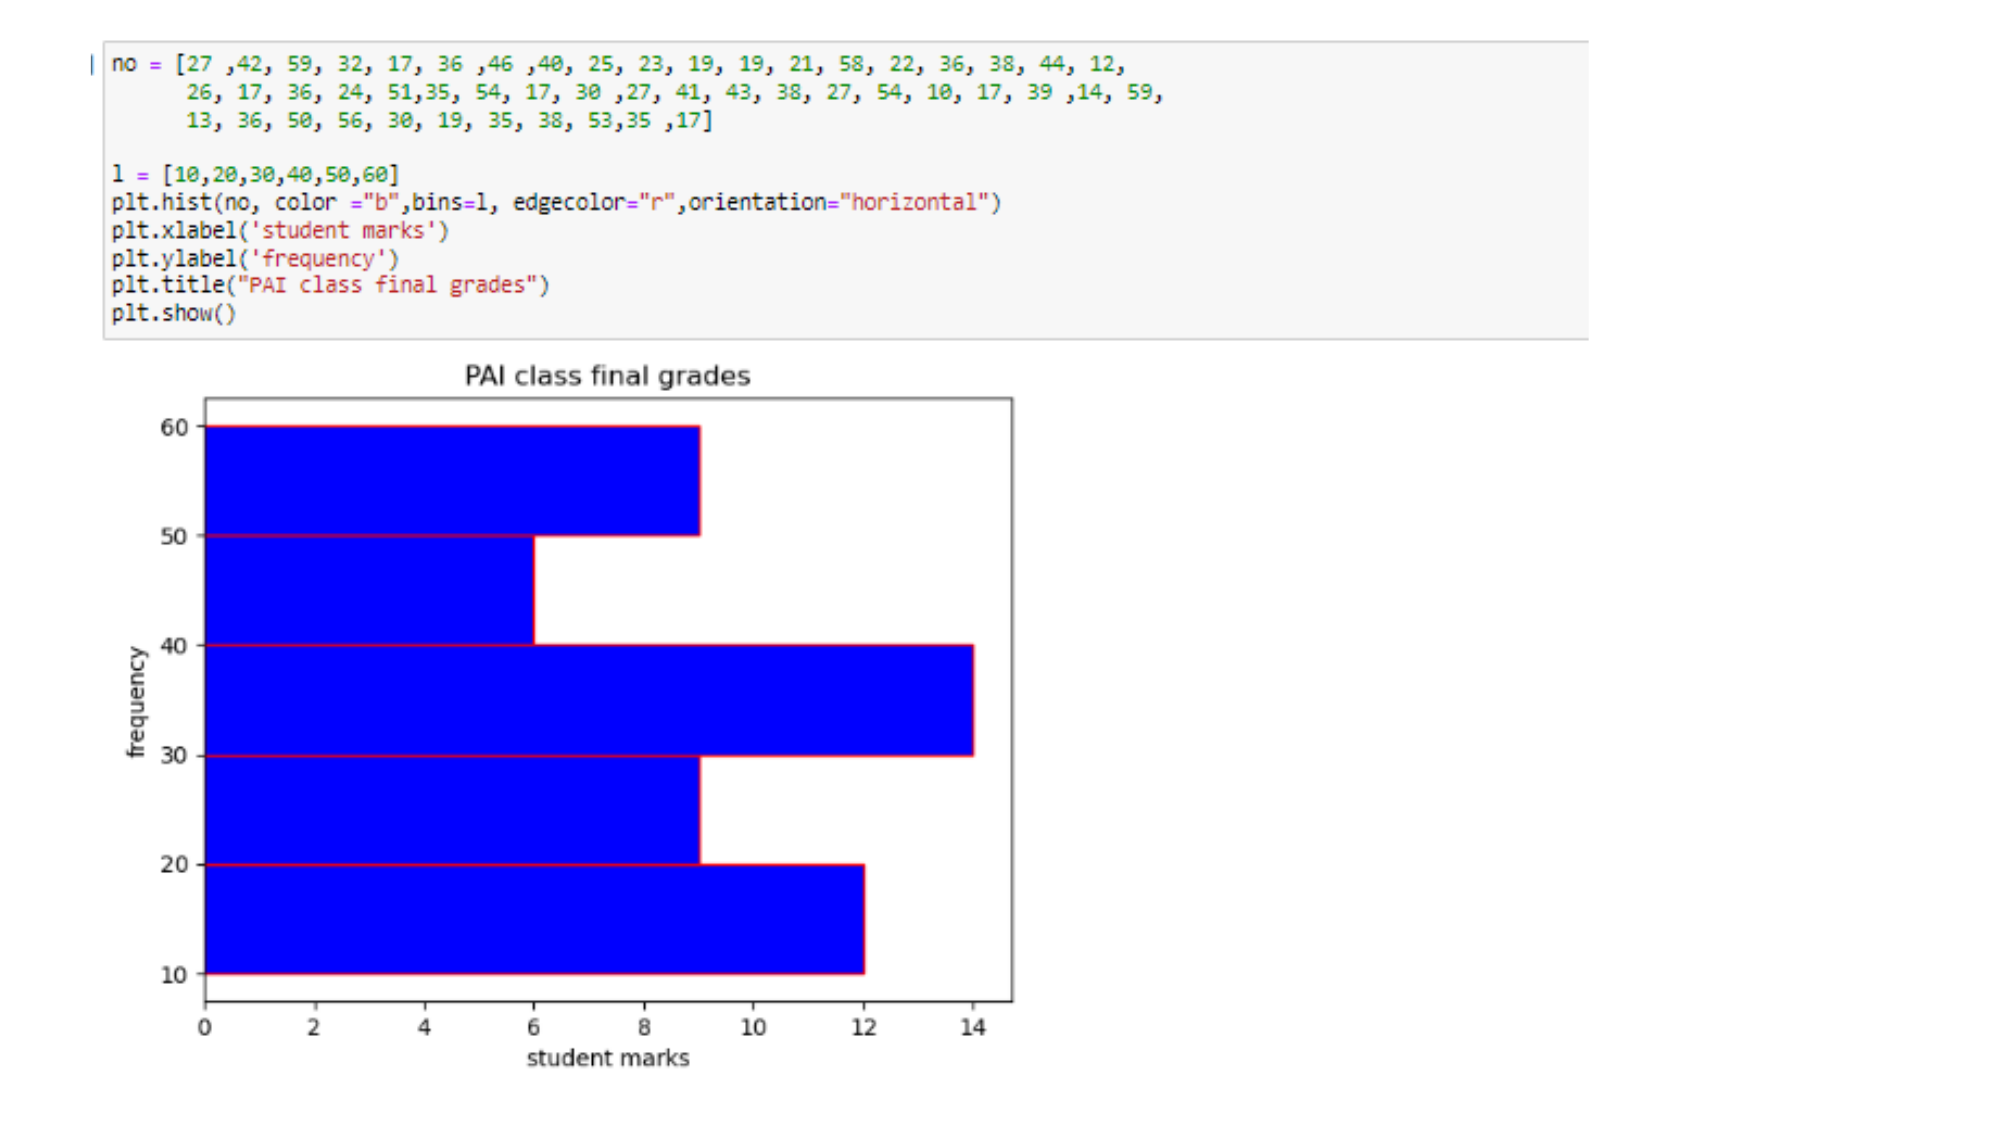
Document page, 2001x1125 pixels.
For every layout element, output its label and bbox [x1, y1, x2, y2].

picture [90, 31, 1589, 1073]
